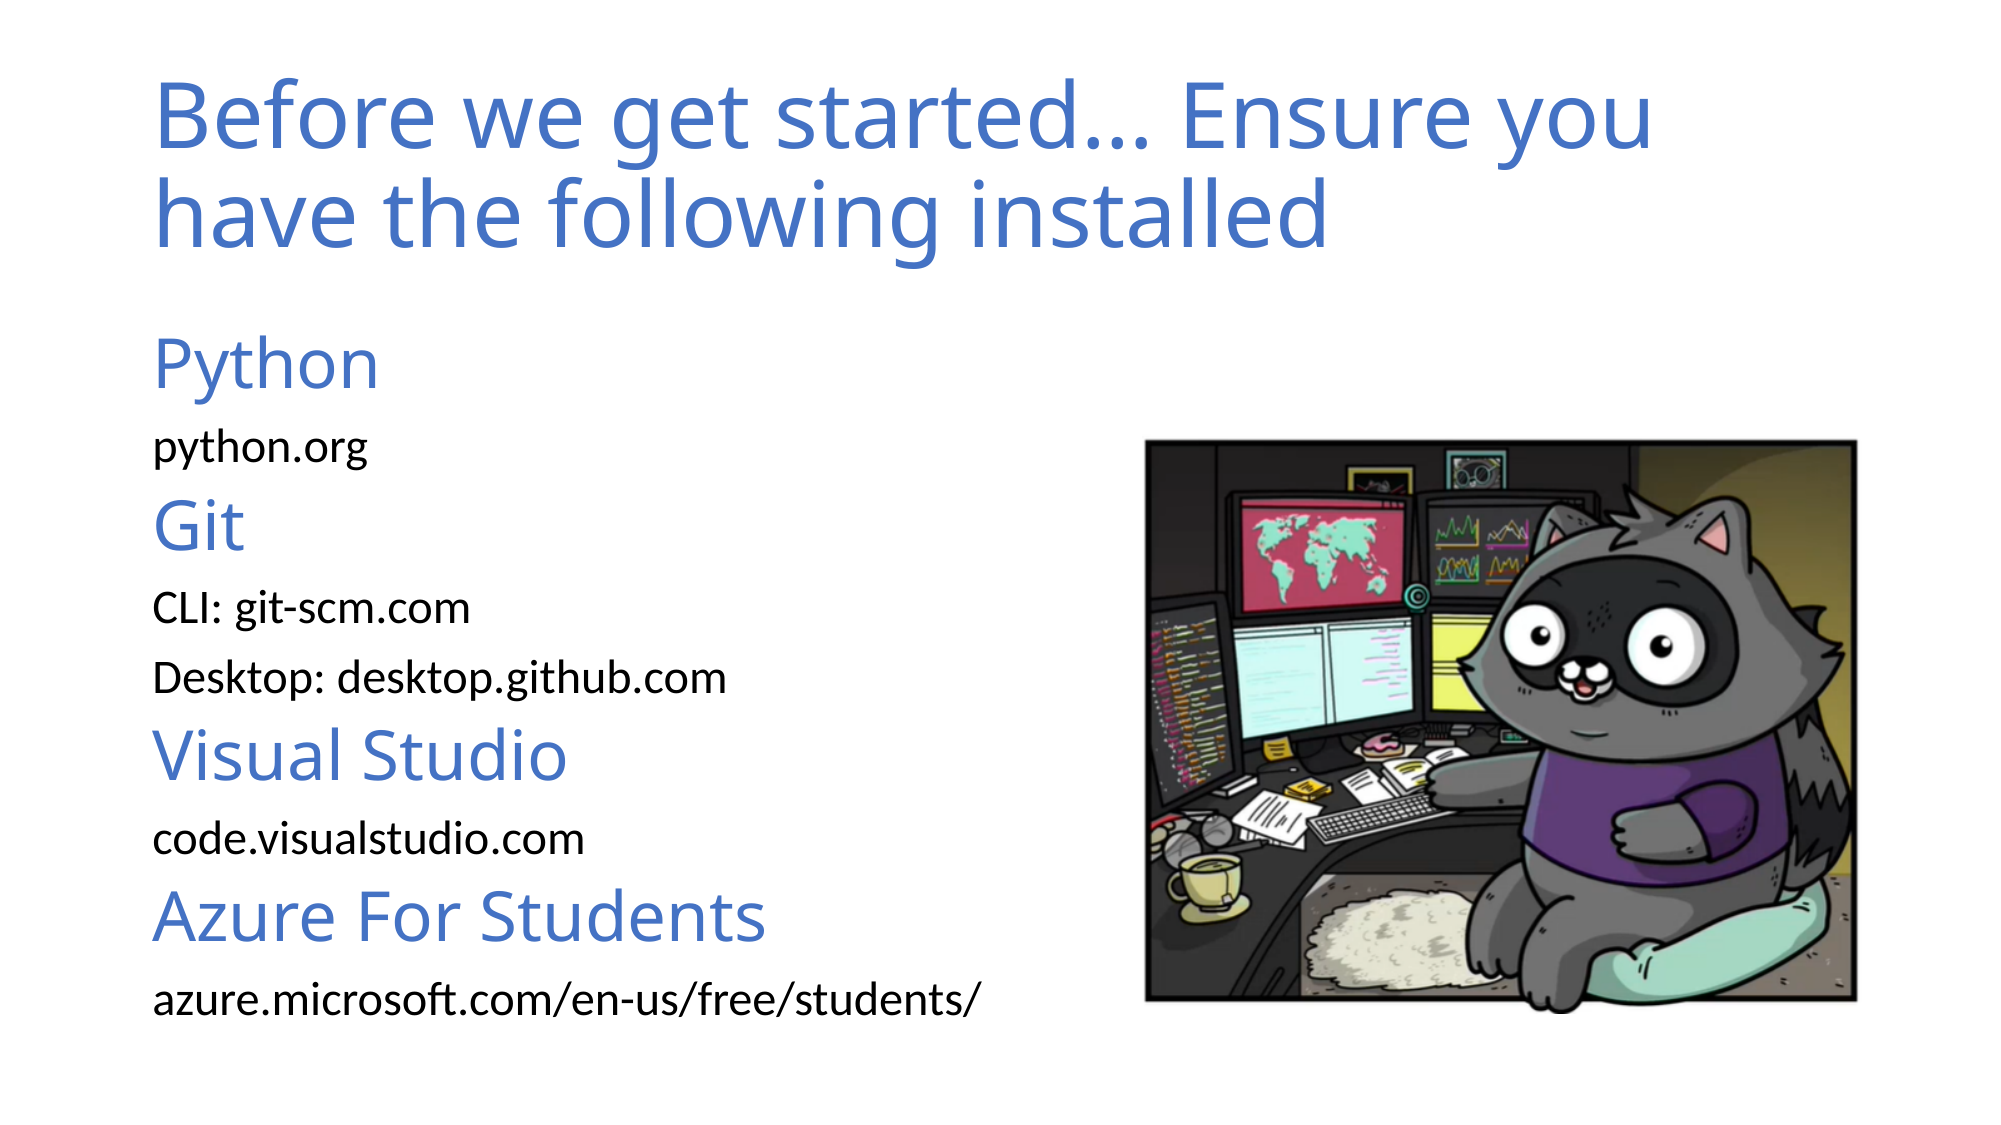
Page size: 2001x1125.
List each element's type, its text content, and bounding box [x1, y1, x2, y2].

picture [1142, 425, 1863, 1014]
list Python python.org Git CLI: git-scm.com Desktop: desktop.github.com Visual Studio code.visualstudio.com Azure For Students azure.microsoft.com/en-us/free/students/ [137, 321, 1863, 1036]
title Before we get started… Ensure you have the following installed [137, 59, 1863, 278]
